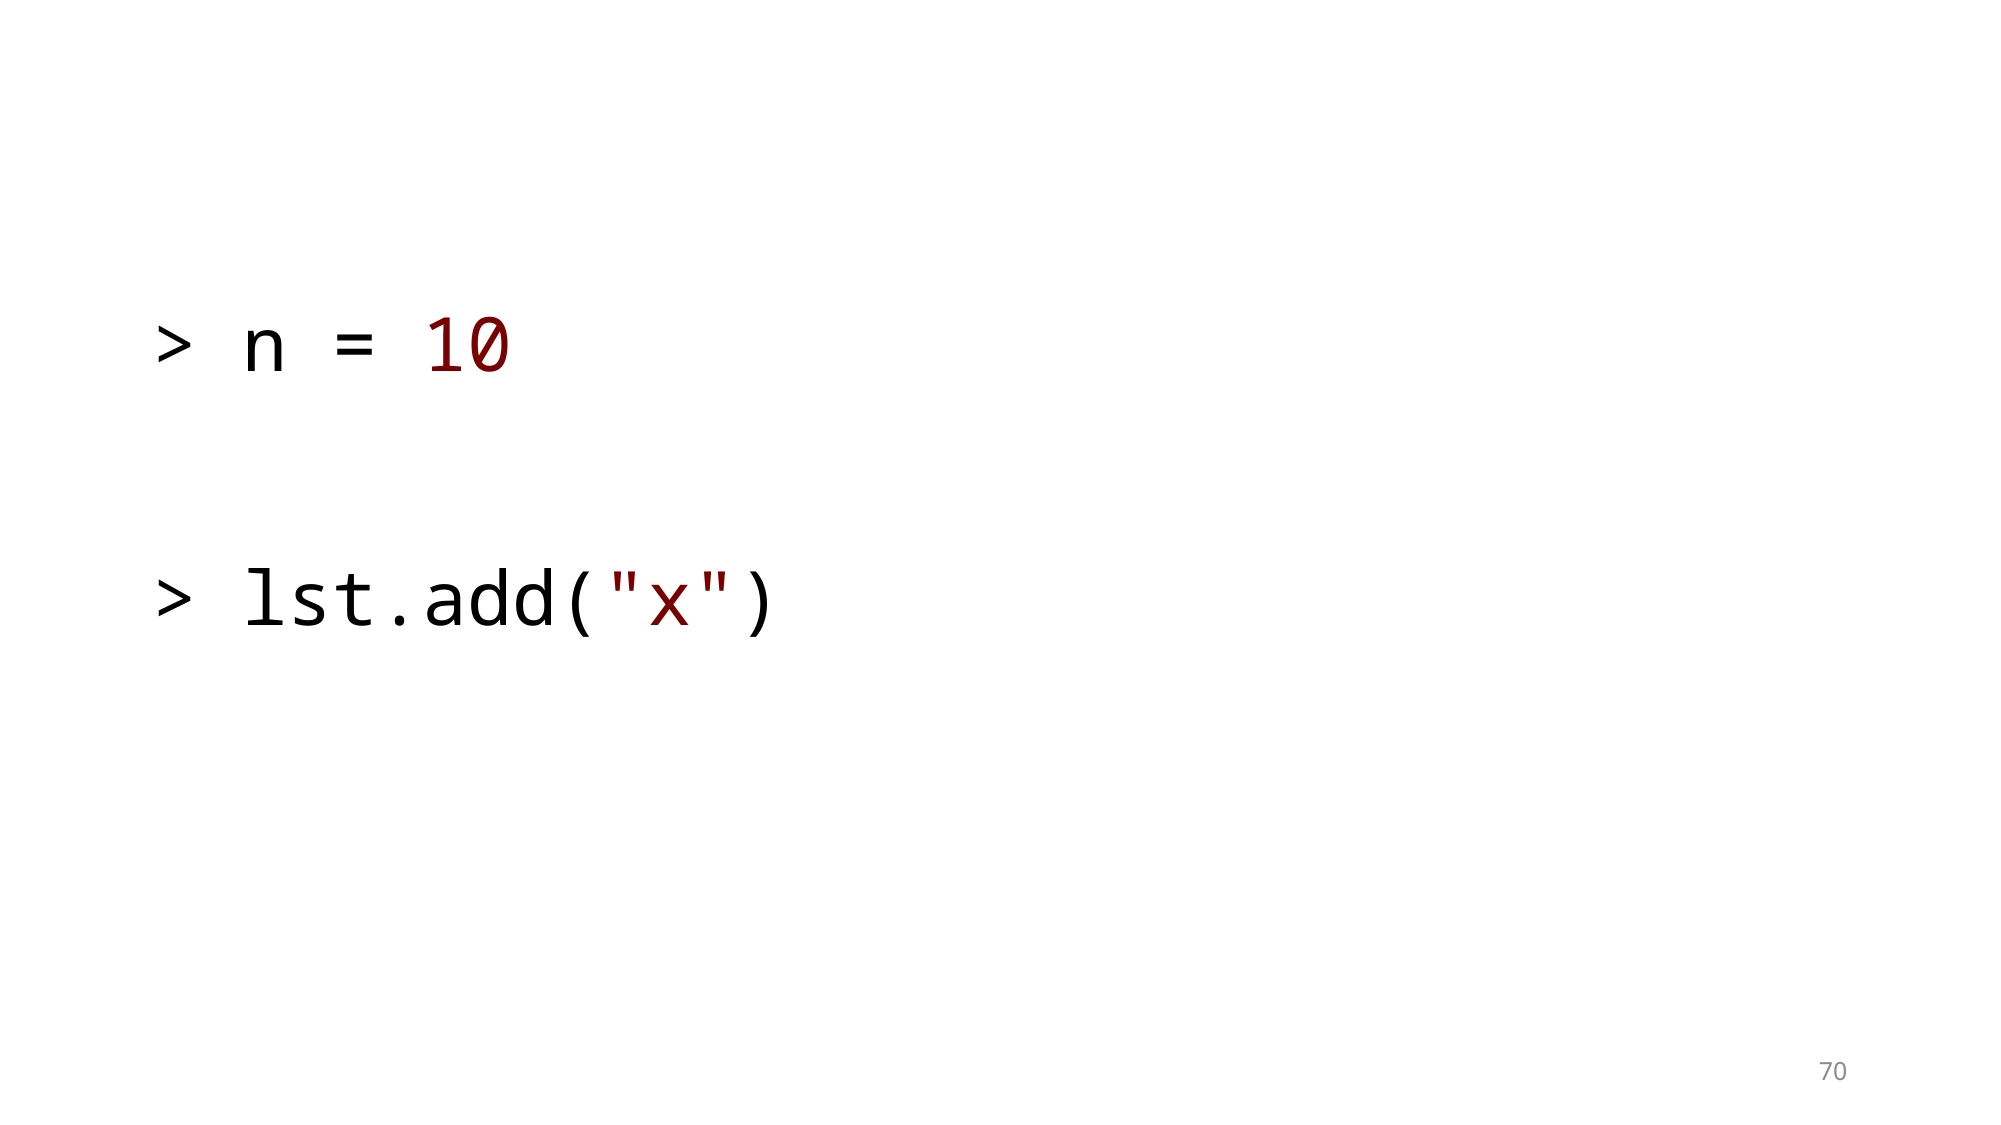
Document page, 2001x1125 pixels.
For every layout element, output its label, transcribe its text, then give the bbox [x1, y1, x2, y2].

slide_number 70 [1412, 1042, 1863, 1103]
list > n = 10 > lst.add("x") [137, 299, 1863, 1014]
